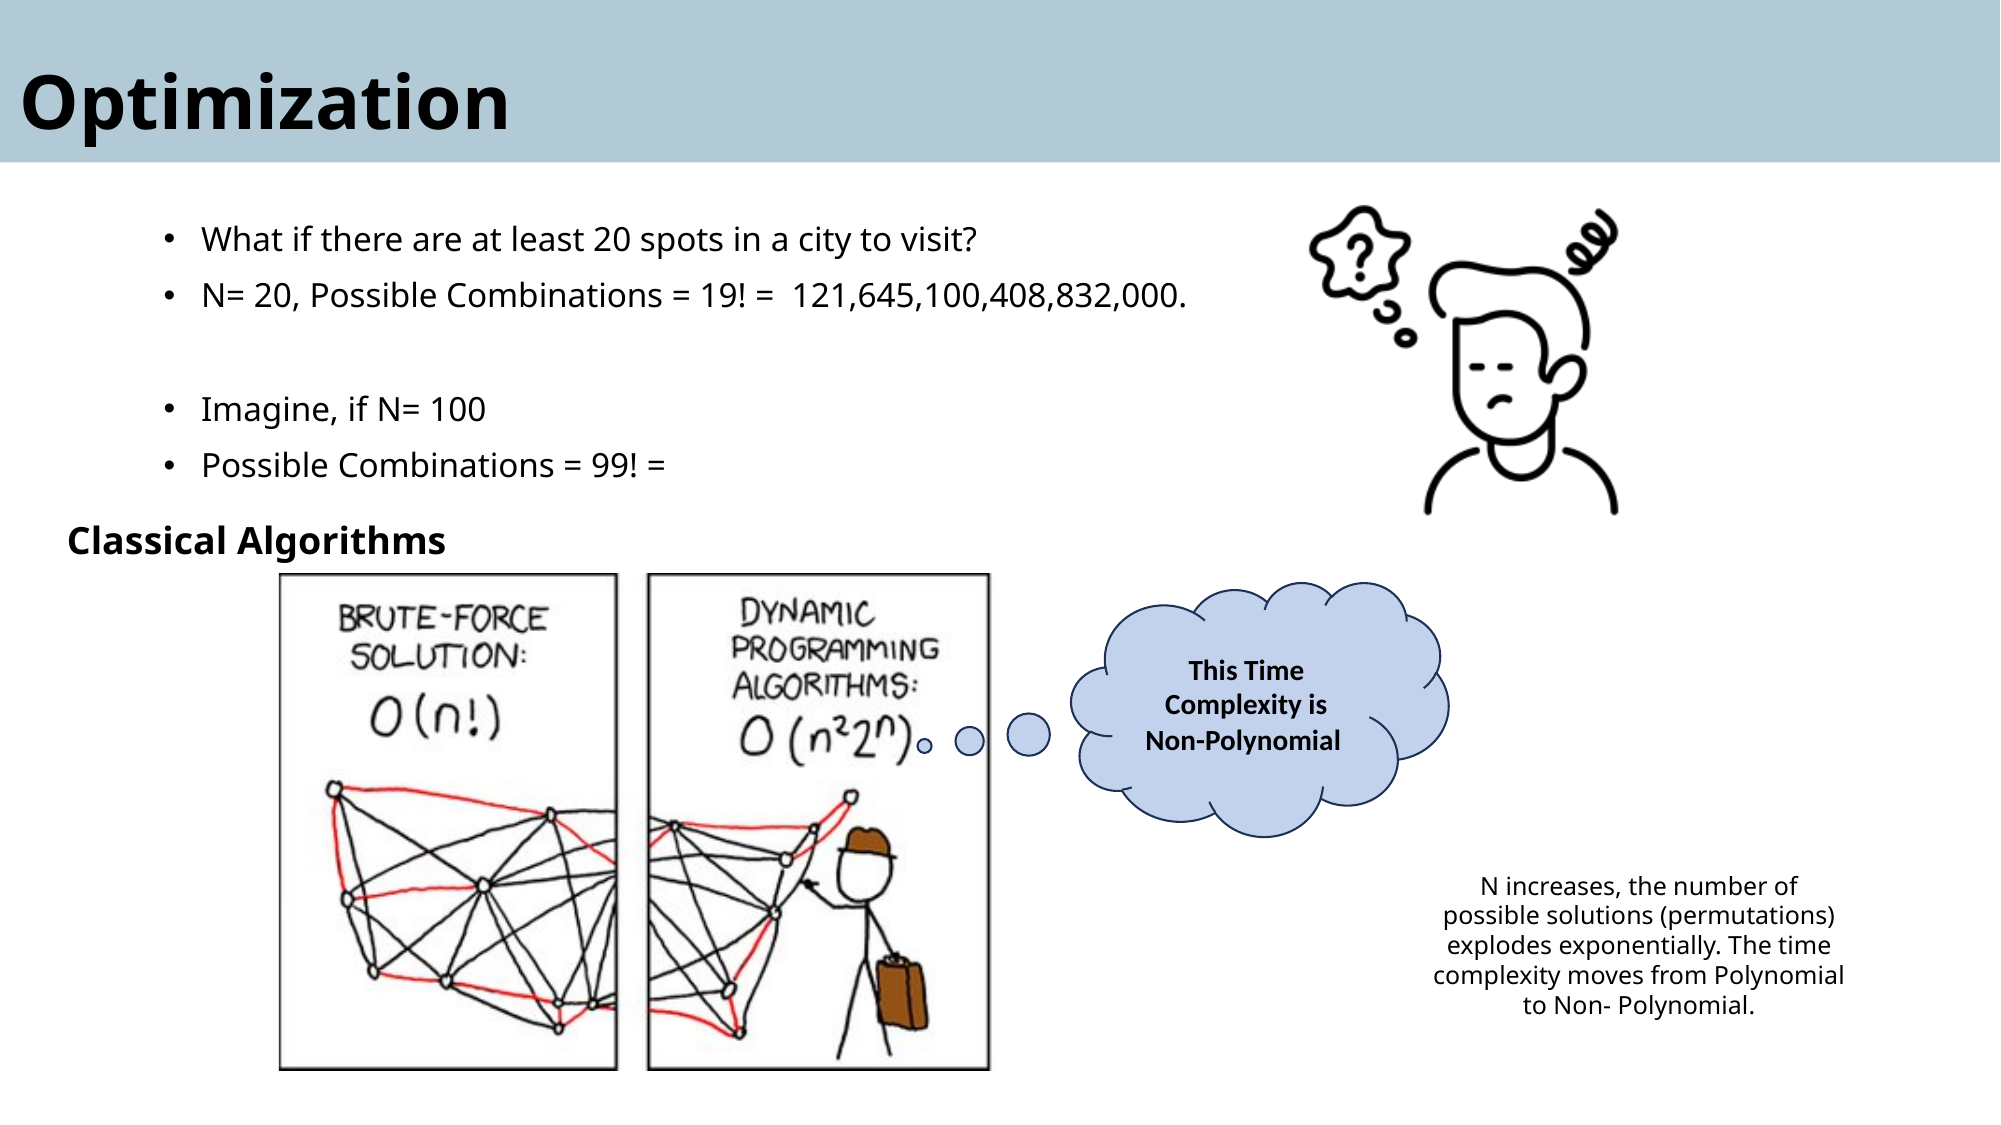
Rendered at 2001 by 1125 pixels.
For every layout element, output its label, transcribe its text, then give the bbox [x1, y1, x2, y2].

text_box Classical Algorithms [52, 509, 462, 570]
picture [1302, 199, 1625, 522]
picture [278, 573, 998, 1071]
text_box Optimization [0, 0, 2000, 163]
text_box This Time Complexity is Non-Polynomial [1007, 713, 1050, 756]
text_box This Time Complexity is Non-Polynomial [1070, 582, 1449, 838]
text_box N increases, the number of possible solutions (permutations) explodes exponentially. The time complexity moves from Polynomial to Non- Polynomial. [1417, 862, 1861, 1028]
